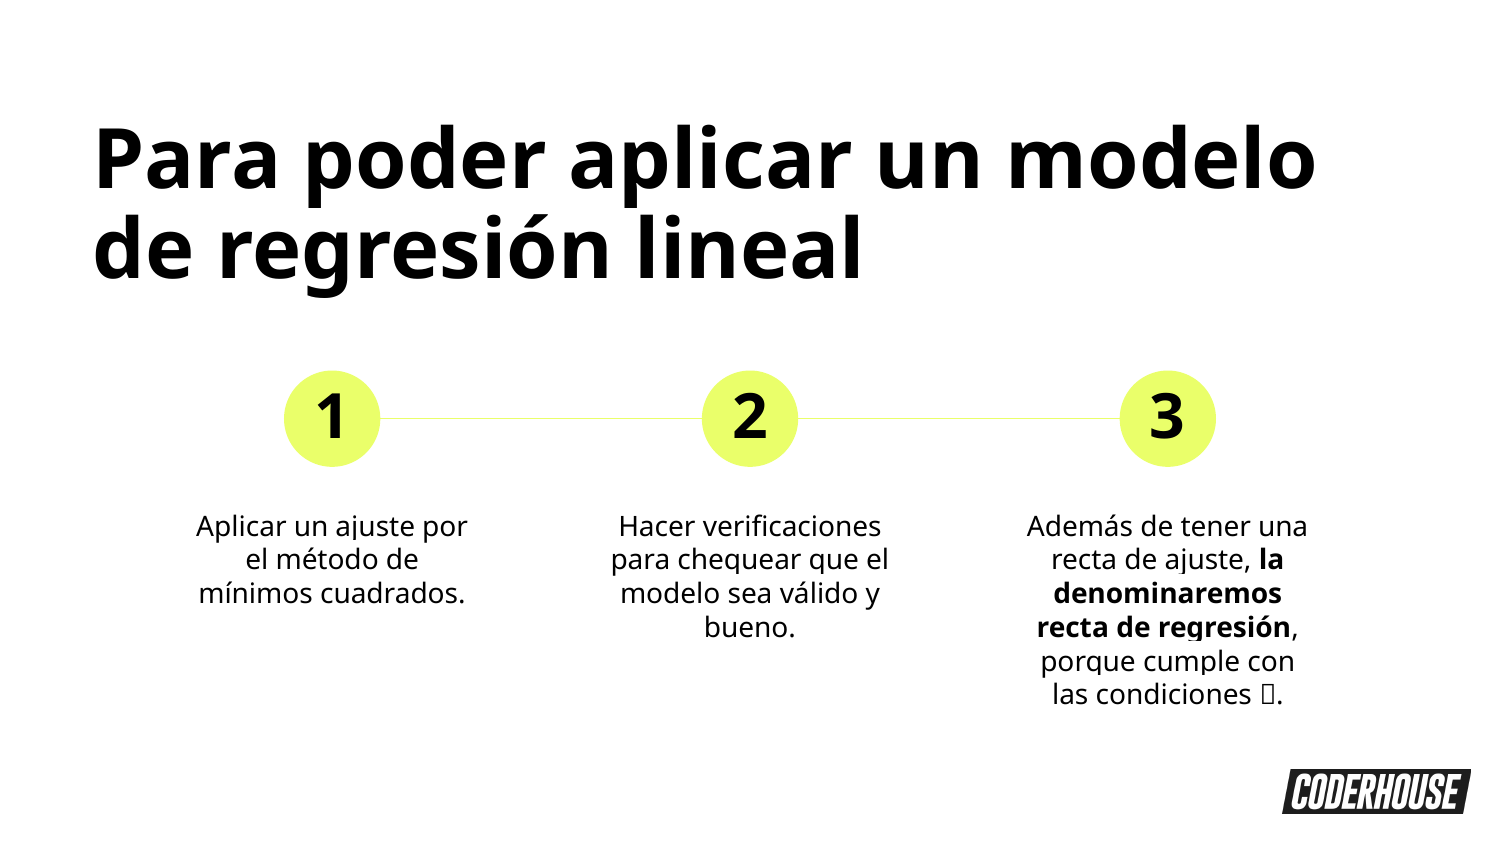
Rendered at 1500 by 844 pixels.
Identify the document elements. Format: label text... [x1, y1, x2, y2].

text_box Aplicar un ajuste por el método de mínimos cuadrados. [172, 492, 493, 684]
text_box [784, 384, 799, 453]
picture [1281, 769, 1471, 814]
text_box 1 [298, 369, 367, 467]
text_box [1202, 384, 1217, 453]
text_box [701, 384, 716, 453]
text_box 3 [1133, 369, 1202, 467]
text_box [367, 385, 381, 452]
text_box [283, 384, 298, 453]
text_box Hacer verificaciones para chequear que el modelo sea válido y bueno. [590, 493, 910, 718]
text_box 2 [716, 369, 784, 467]
text_box [1119, 385, 1133, 452]
text_box Para poder aplicar un modelo de regresión lineal [77, 101, 1414, 312]
text_box Además de tener una recta de ajuste, la denominaremos recta de regresión, porque cumple con las condiciones 🎉. [1007, 492, 1328, 726]
